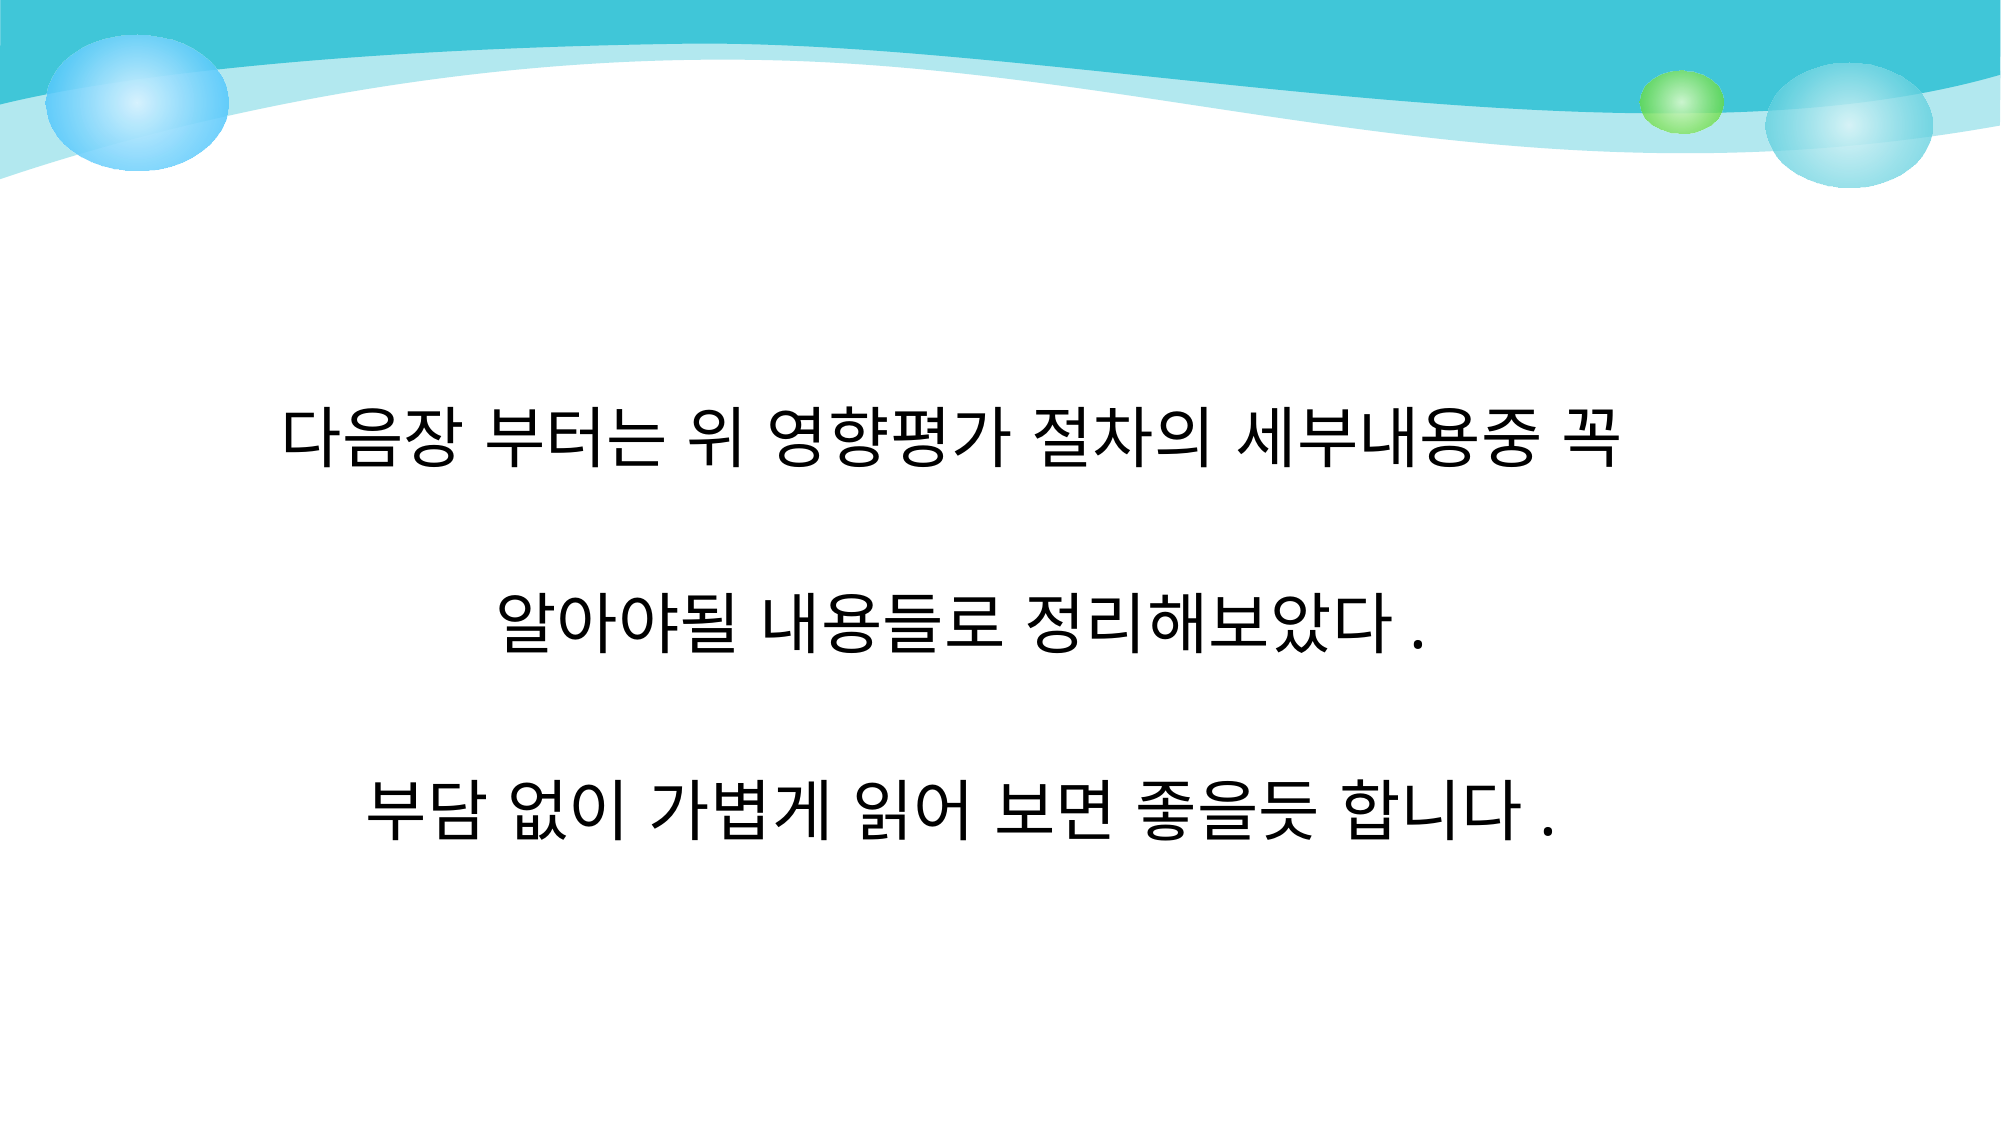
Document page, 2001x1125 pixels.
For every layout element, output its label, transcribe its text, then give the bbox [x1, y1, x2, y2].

list 다음장 부터는 위 영향평가 절차의 세부내용중 꼭 알아야될 내용들로 정리해보았다. 부담 없이 가볍게 읽어 보면 좋을듯 합니다. [61, 201, 1862, 944]
